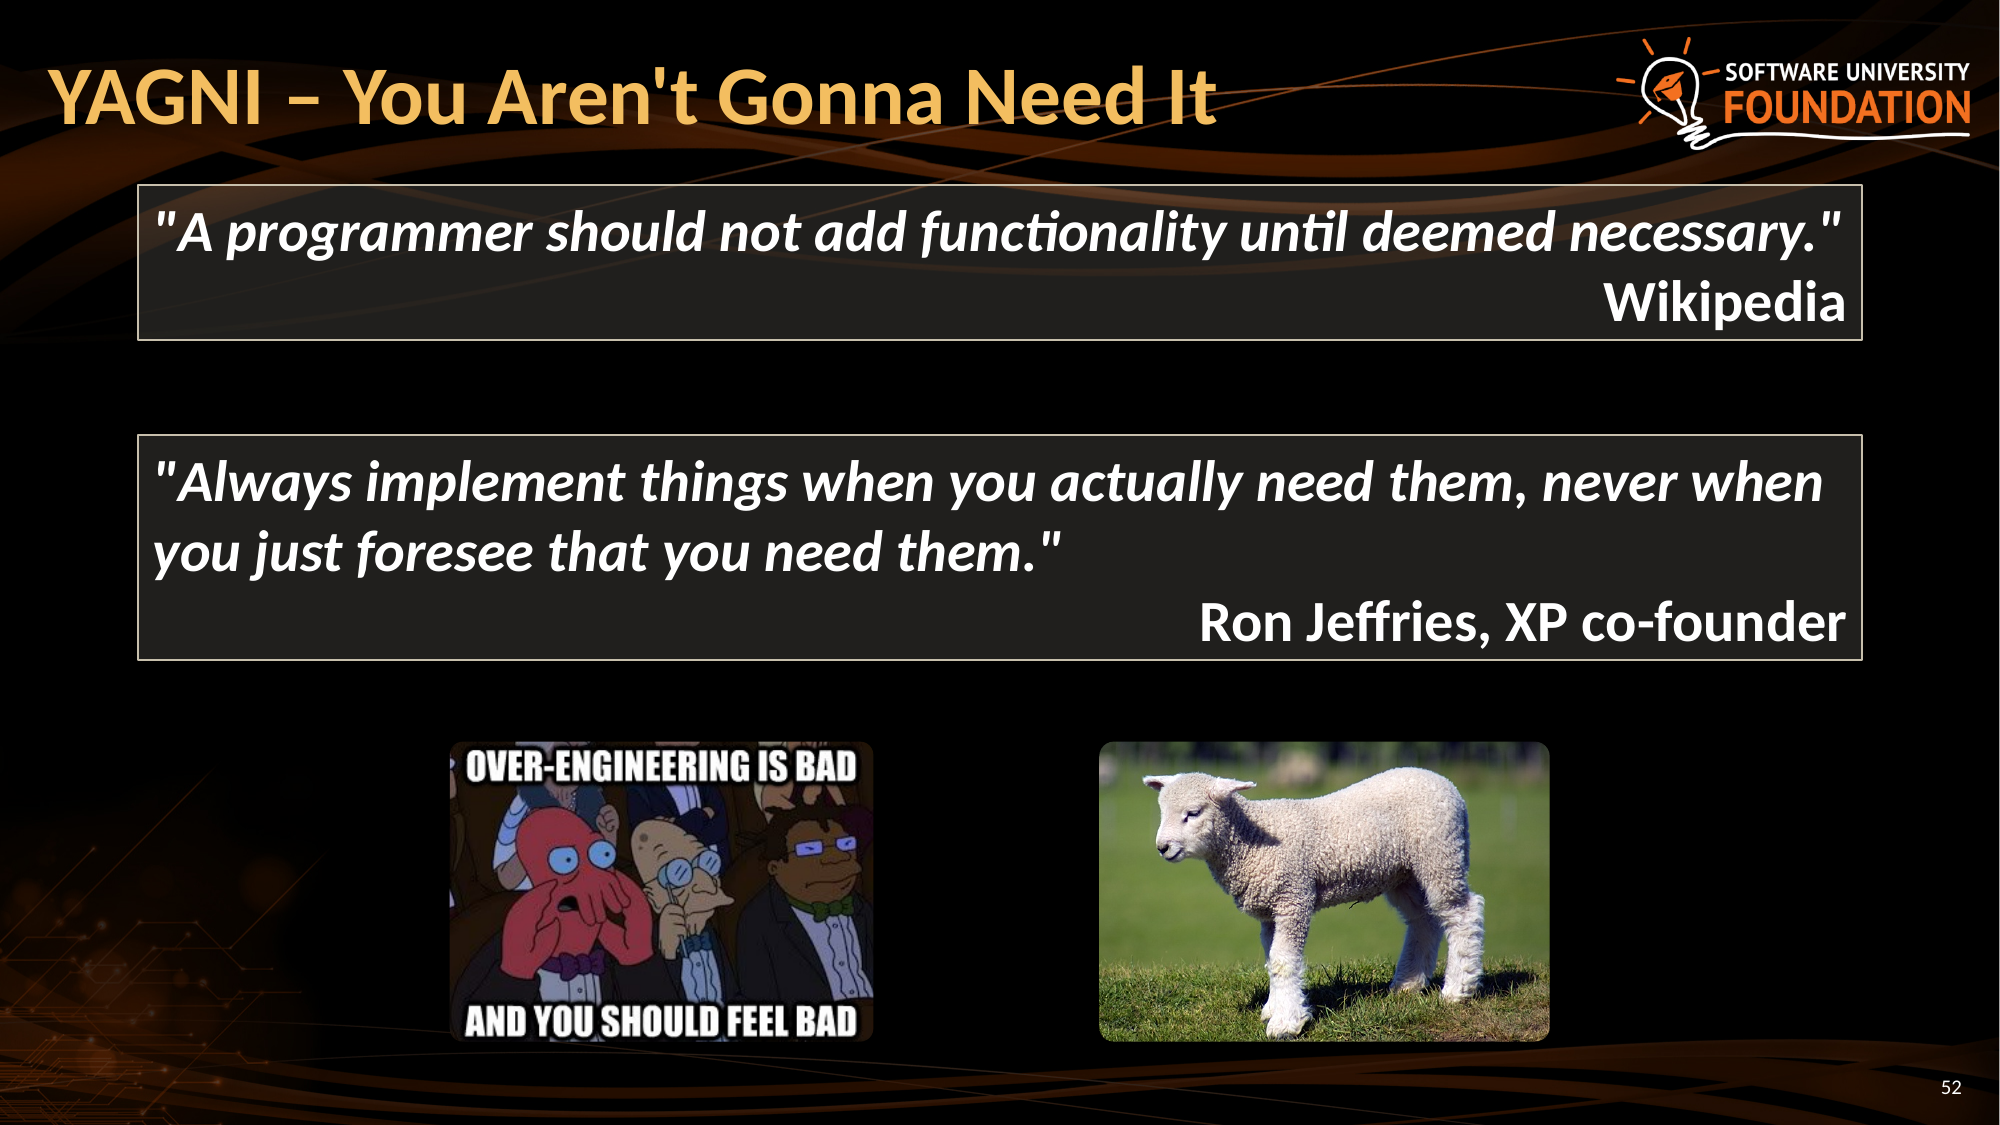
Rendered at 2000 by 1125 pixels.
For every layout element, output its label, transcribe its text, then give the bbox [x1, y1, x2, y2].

slide_number 52 [1897, 1070, 1968, 1103]
picture [0, 0, 2000, 1125]
text_box "Always implement things when you actually need them, never when you just foresee that you need them." Ron Jeffries, XP co-founder [138, 435, 1863, 660]
title YAGNI – You Aren't Gonna Need It [30, 6, 1602, 189]
text_box "A programmer should not add functionality until deemed necessary." Wikipedia [138, 185, 1863, 340]
